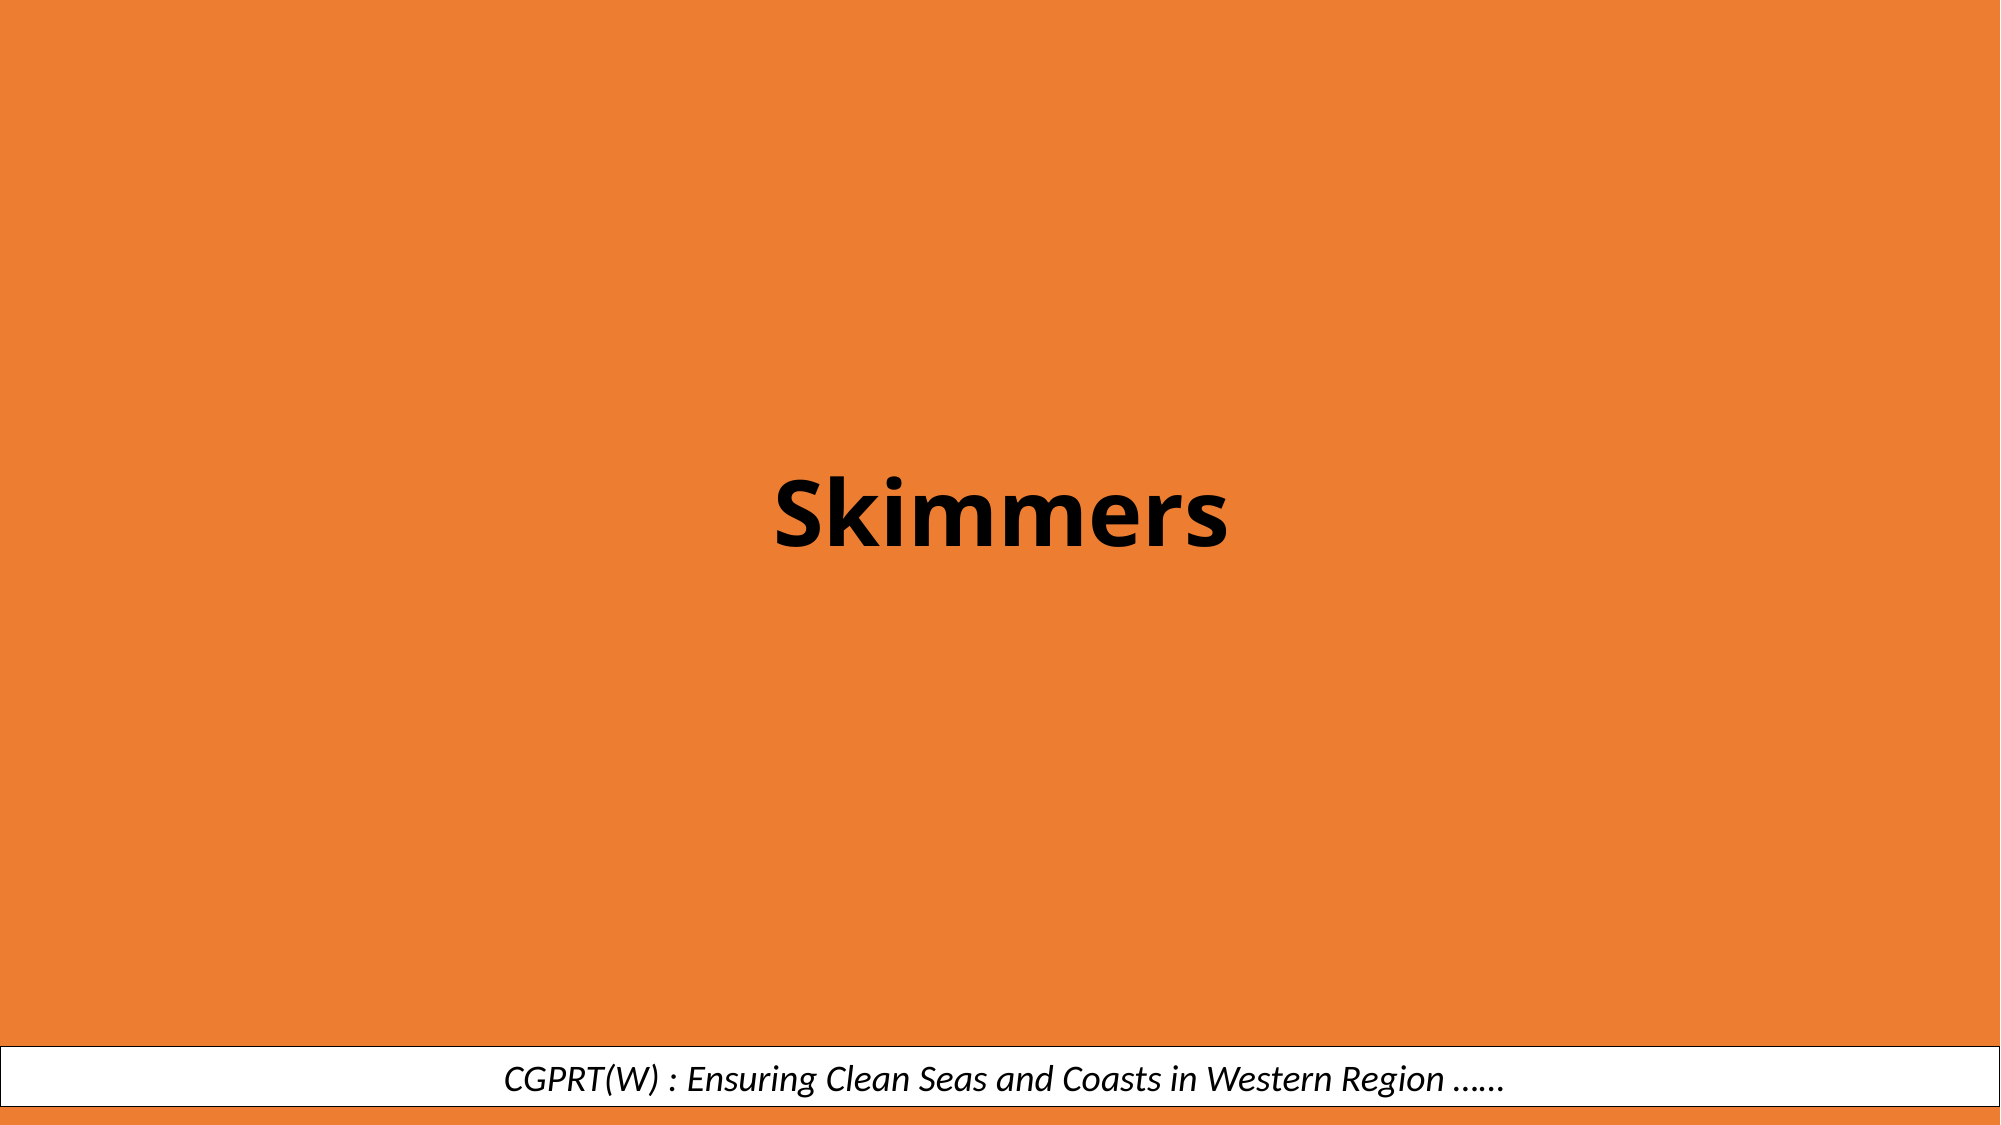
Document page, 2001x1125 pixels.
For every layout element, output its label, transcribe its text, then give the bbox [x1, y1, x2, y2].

text_box Skimmers [112, 349, 1891, 591]
text_box CGPRT(W) : Ensuring Clean Seas and Coasts in Western Region …… [0, 1046, 2000, 1107]
